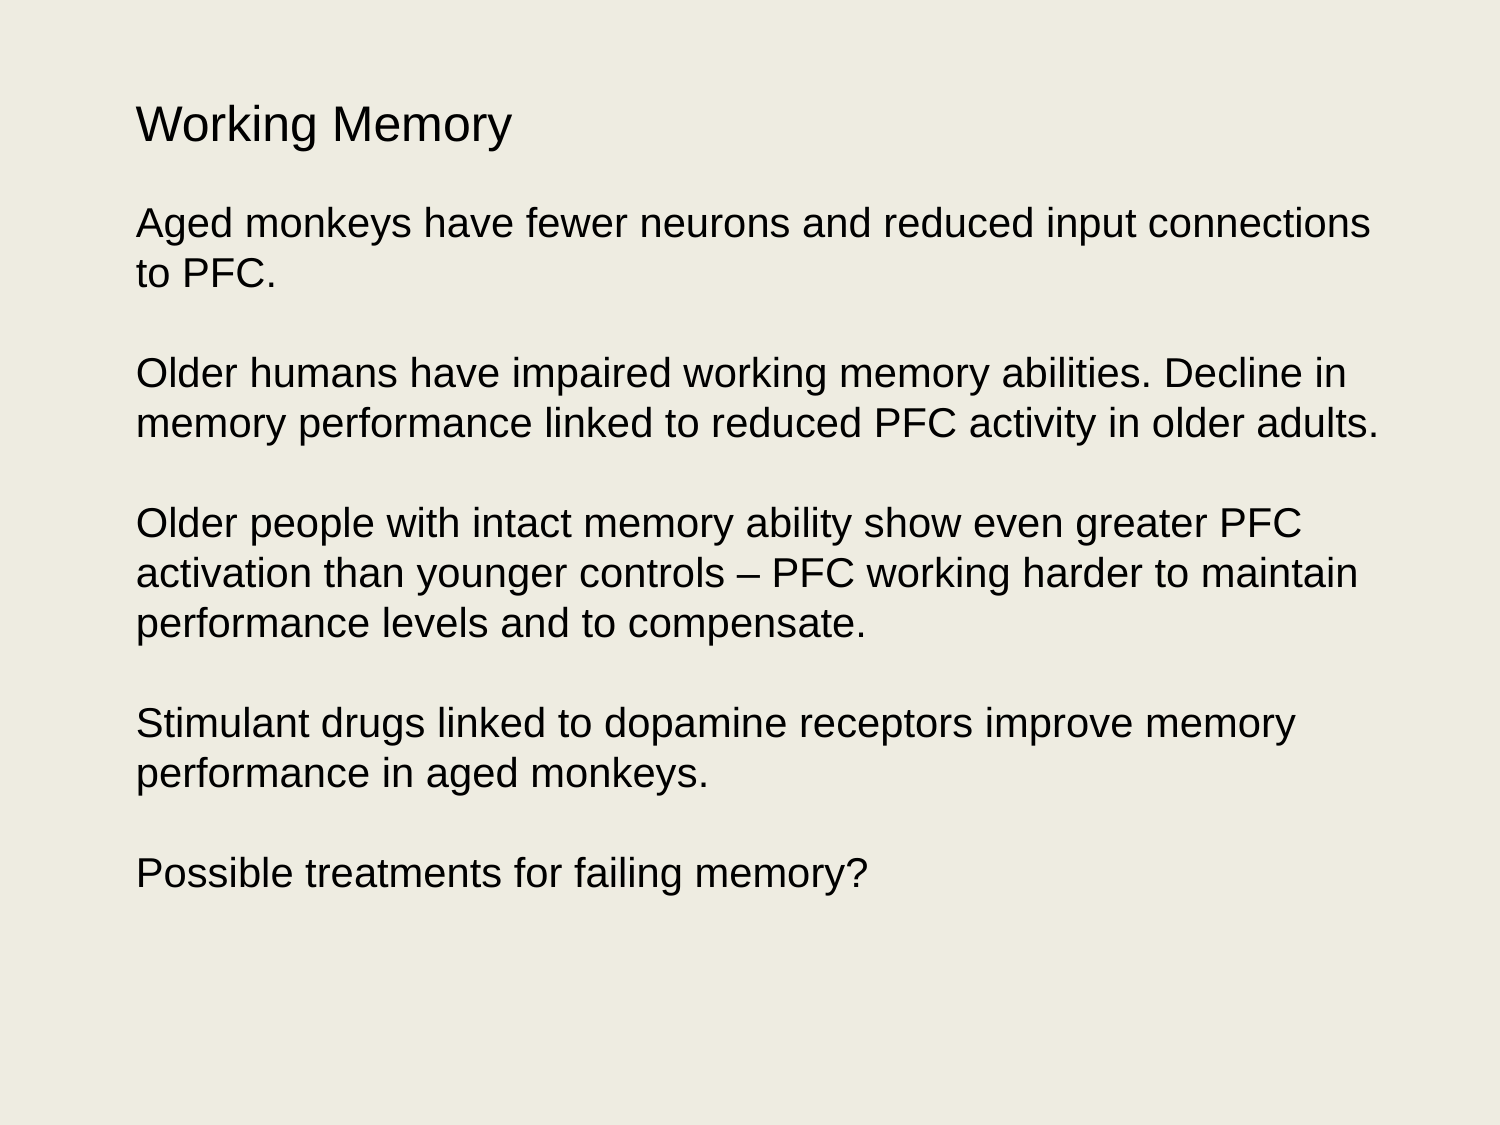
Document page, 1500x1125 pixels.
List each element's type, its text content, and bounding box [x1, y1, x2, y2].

text_box Aged monkeys have fewer neurons and reduced input connections to PFC. Older humans have impaired working memory abilities. Decline in memory performance linked to reduced PFC activity in older adults. Older people with intact memory ability show even greater PFC activation than younger controls – PFC working harder to maintain performance levels and to compensate. Stimulant drugs linked to dopamine receptors improve memory performance in aged monkeys. Possible treatments for failing memory? [121, 188, 1412, 954]
text_box Working Memory [120, 83, 1415, 159]
